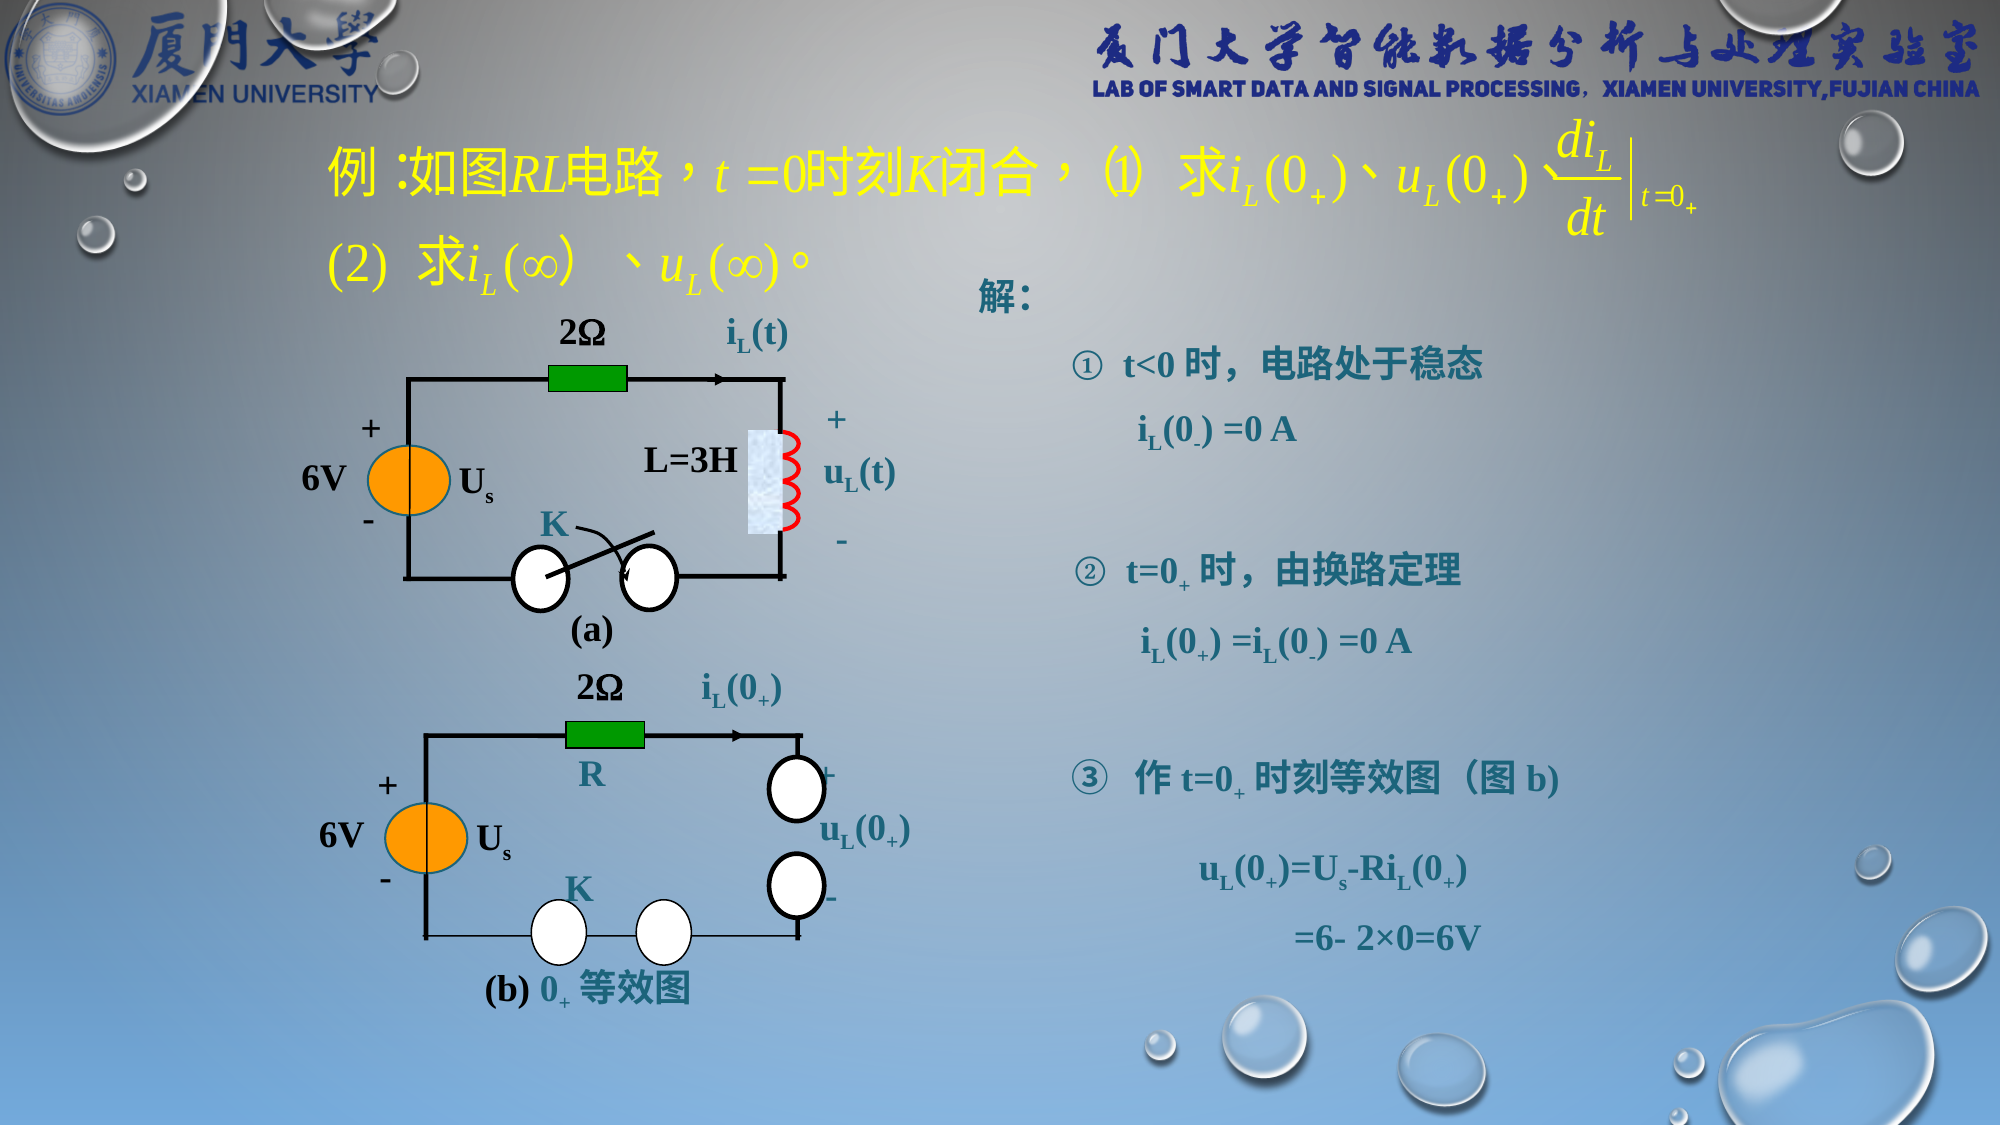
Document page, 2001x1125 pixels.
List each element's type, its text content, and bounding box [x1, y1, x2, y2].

text_box ② t=0+时，由换路定理 iL(0+) =iL(0-) =0 A [1059, 538, 1729, 675]
text_box uL(0+)=Us-RiL(0+) =6- 2×0=6V [1184, 835, 1663, 966]
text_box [320, 104, 1717, 307]
text_box ① t<0时，电路处于稳态 iL(0-) =0 A [1056, 332, 1725, 463]
picture [0, 0, 2000, 1125]
text_box 解： [951, 316, 1094, 326]
text_box ③ 作t=0+时刻等效图（图b) [1056, 746, 1725, 813]
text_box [286, 299, 945, 658]
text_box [303, 654, 979, 1017]
